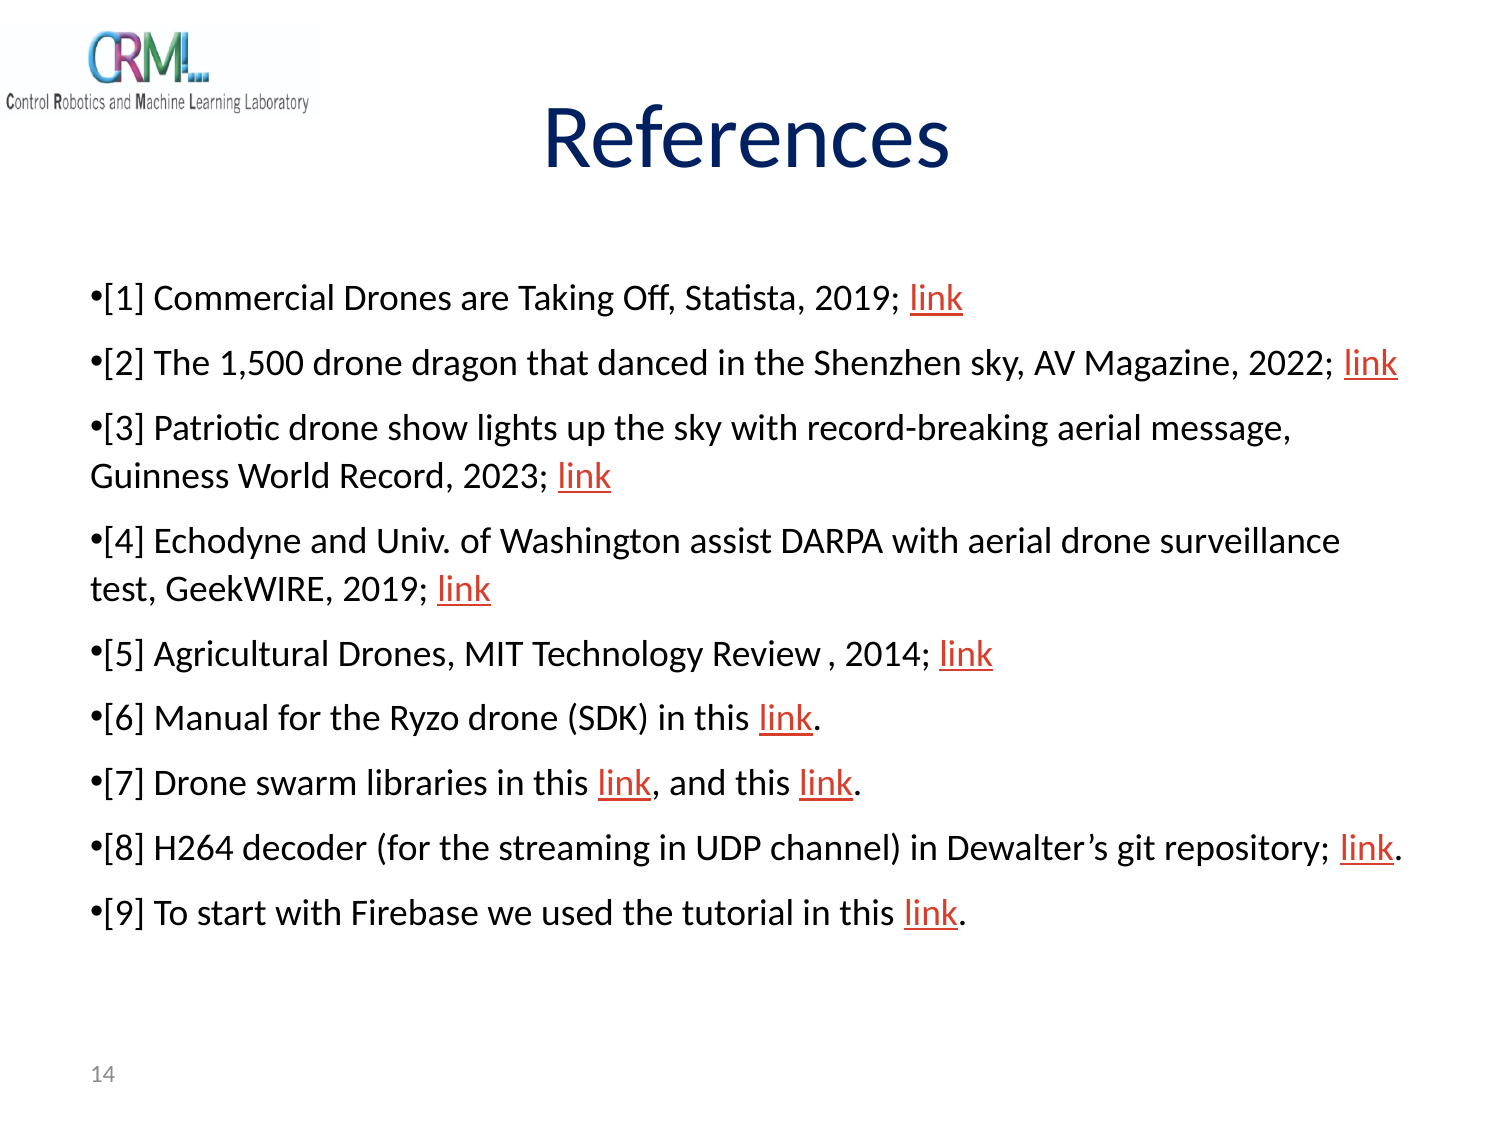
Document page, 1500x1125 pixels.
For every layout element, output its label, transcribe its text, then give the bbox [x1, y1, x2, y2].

list [1] Commercial Drones are Taking Off, Statista, 2019; link [2] The 1,500 drone dragon that danced in the Shenzhen sky, AV Magazine, 2022; link [3] Patriotic drone show lights up the sky with record-breaking aerial message, Guinness World Record, 2023; link [4] Echodyne and Univ. of Washington assist DARPA with aerial drone surveillance test, GeekWIRE, 2019; link [5] Agricultural Drones, MIT Technology Review , 2014; link [6] Manual for the Ryzo drone (SDK) in this link. [7] Drone swarm libraries in this link, and this link. [8] H264 decoder (for the streaming in UDP channel) in Dewalter’s git repository; link. [9] To start with Firebase we used the tutorial in this link. [75, 262, 1425, 1005]
picture [0, 11, 325, 133]
title References [71, 37, 1422, 225]
slide_number 14 [75, 1042, 425, 1103]
